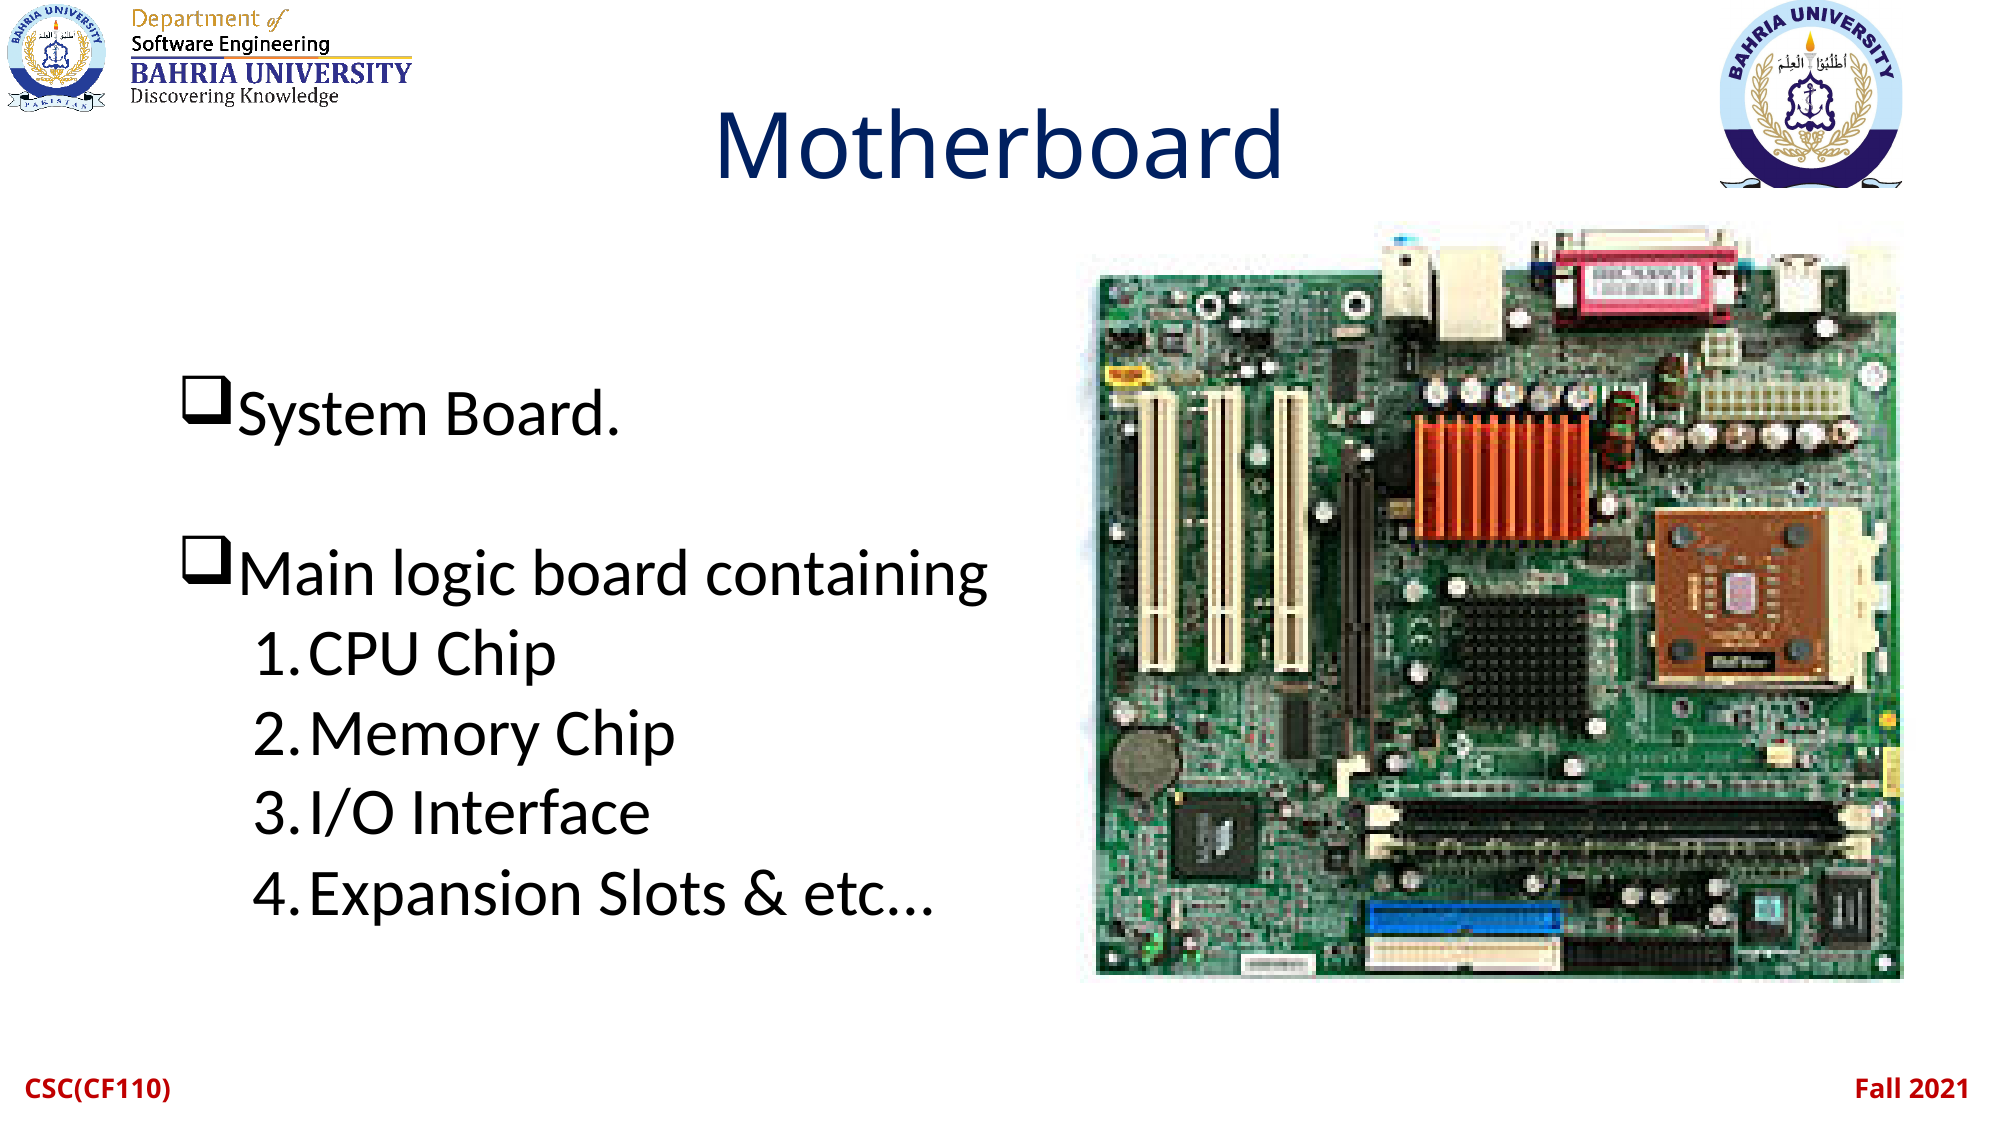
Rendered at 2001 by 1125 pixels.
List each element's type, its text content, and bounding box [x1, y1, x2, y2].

slide_number CSC(CF110) [9, 1057, 387, 1118]
picture [1719, 0, 1903, 188]
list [1043, 188, 1954, 1029]
text_box System Board. Main logic board containing CPU Chip Memory Chip I/O Interface Expansion Slots & etc... [162, 361, 1043, 1026]
title Motherboard [137, 59, 1863, 237]
picture [1, 1, 416, 120]
